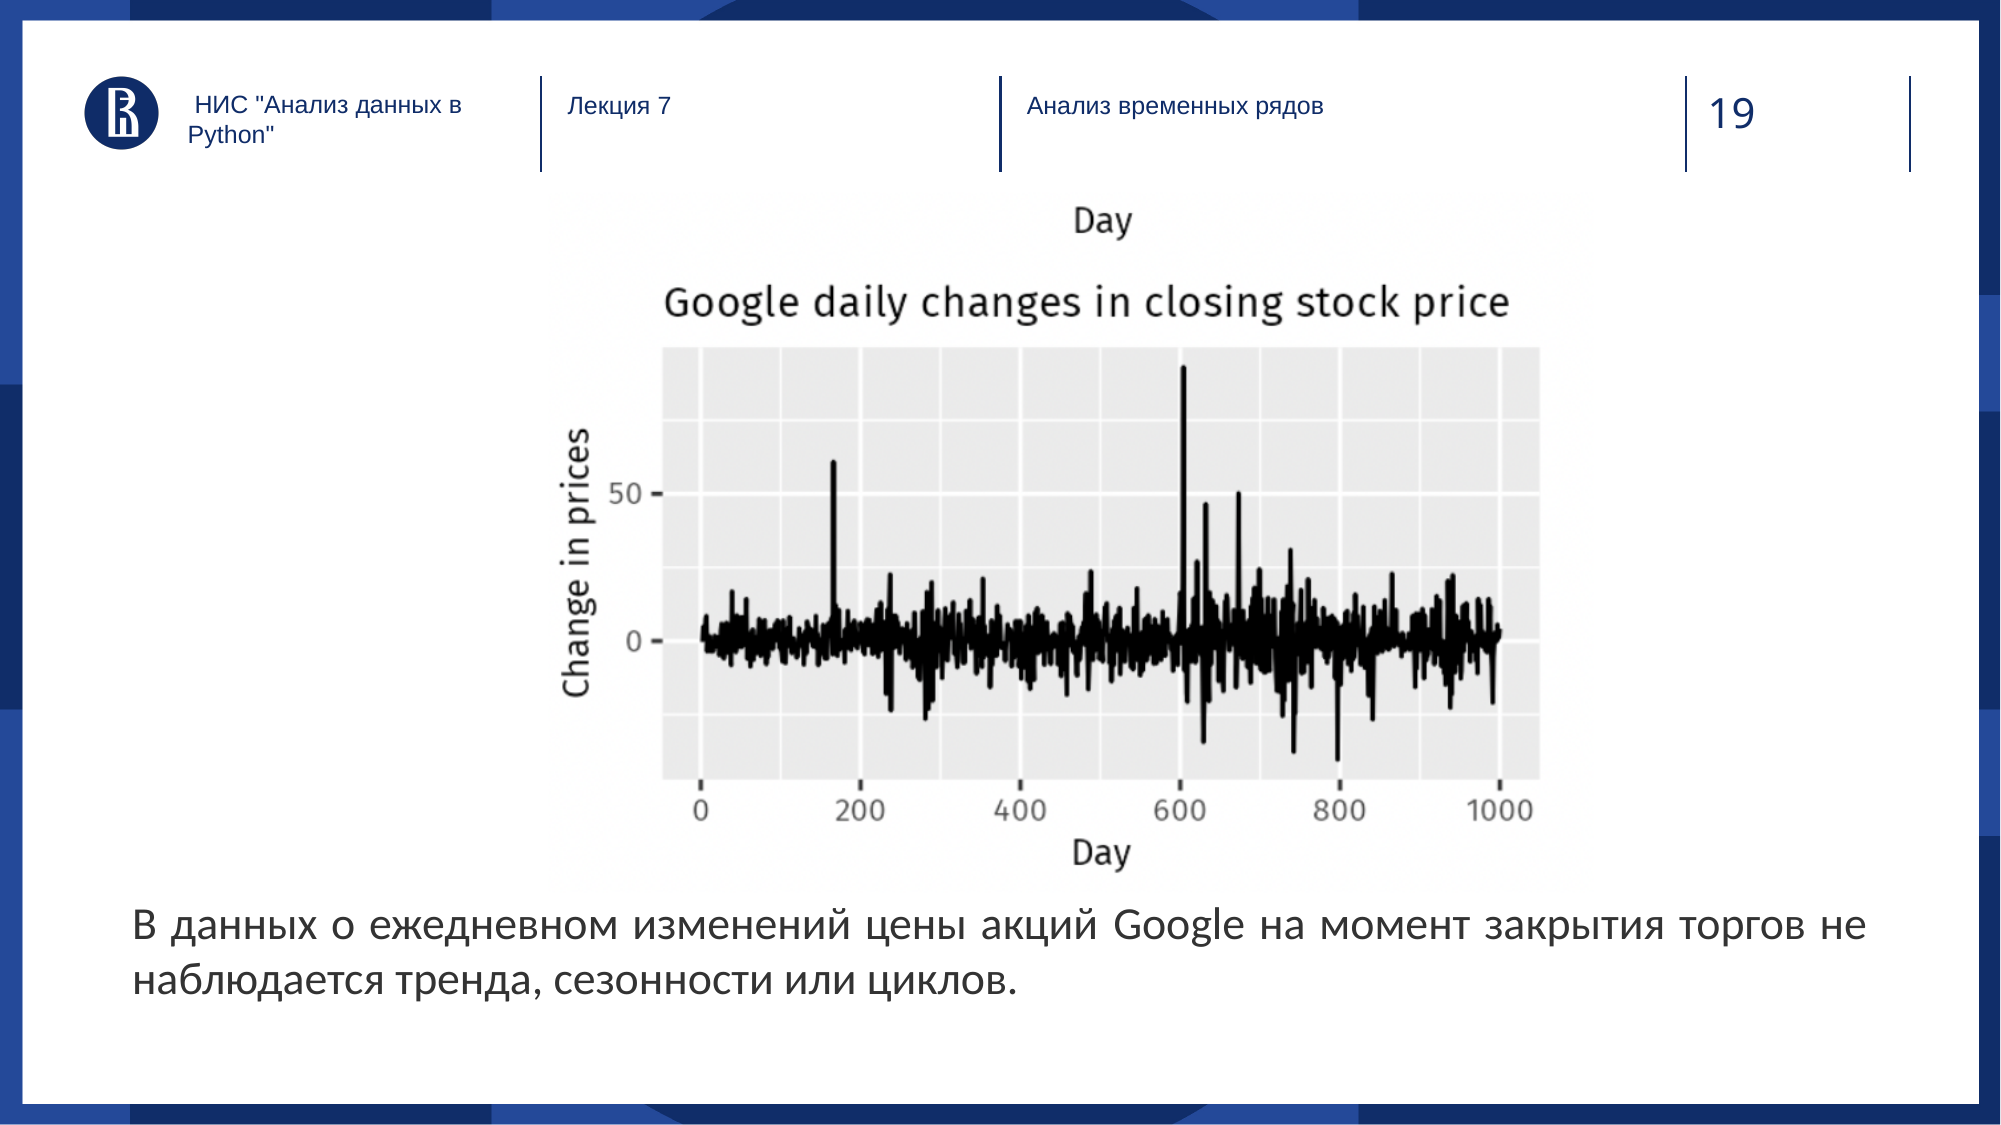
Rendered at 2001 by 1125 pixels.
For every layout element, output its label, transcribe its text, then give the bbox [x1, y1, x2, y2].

text_box В данных о ежедневном изменений цены акций Google на момент закрытия торгов не наблюдается тренда, сезонности или циклов. [117, 886, 1883, 1011]
list Лекция 7 [567, 90, 907, 157]
list Анализ временных рядов [1026, 90, 1367, 157]
picture [0, 0, 2001, 1125]
list НИС "Анализ данных в Python" [187, 88, 520, 157]
